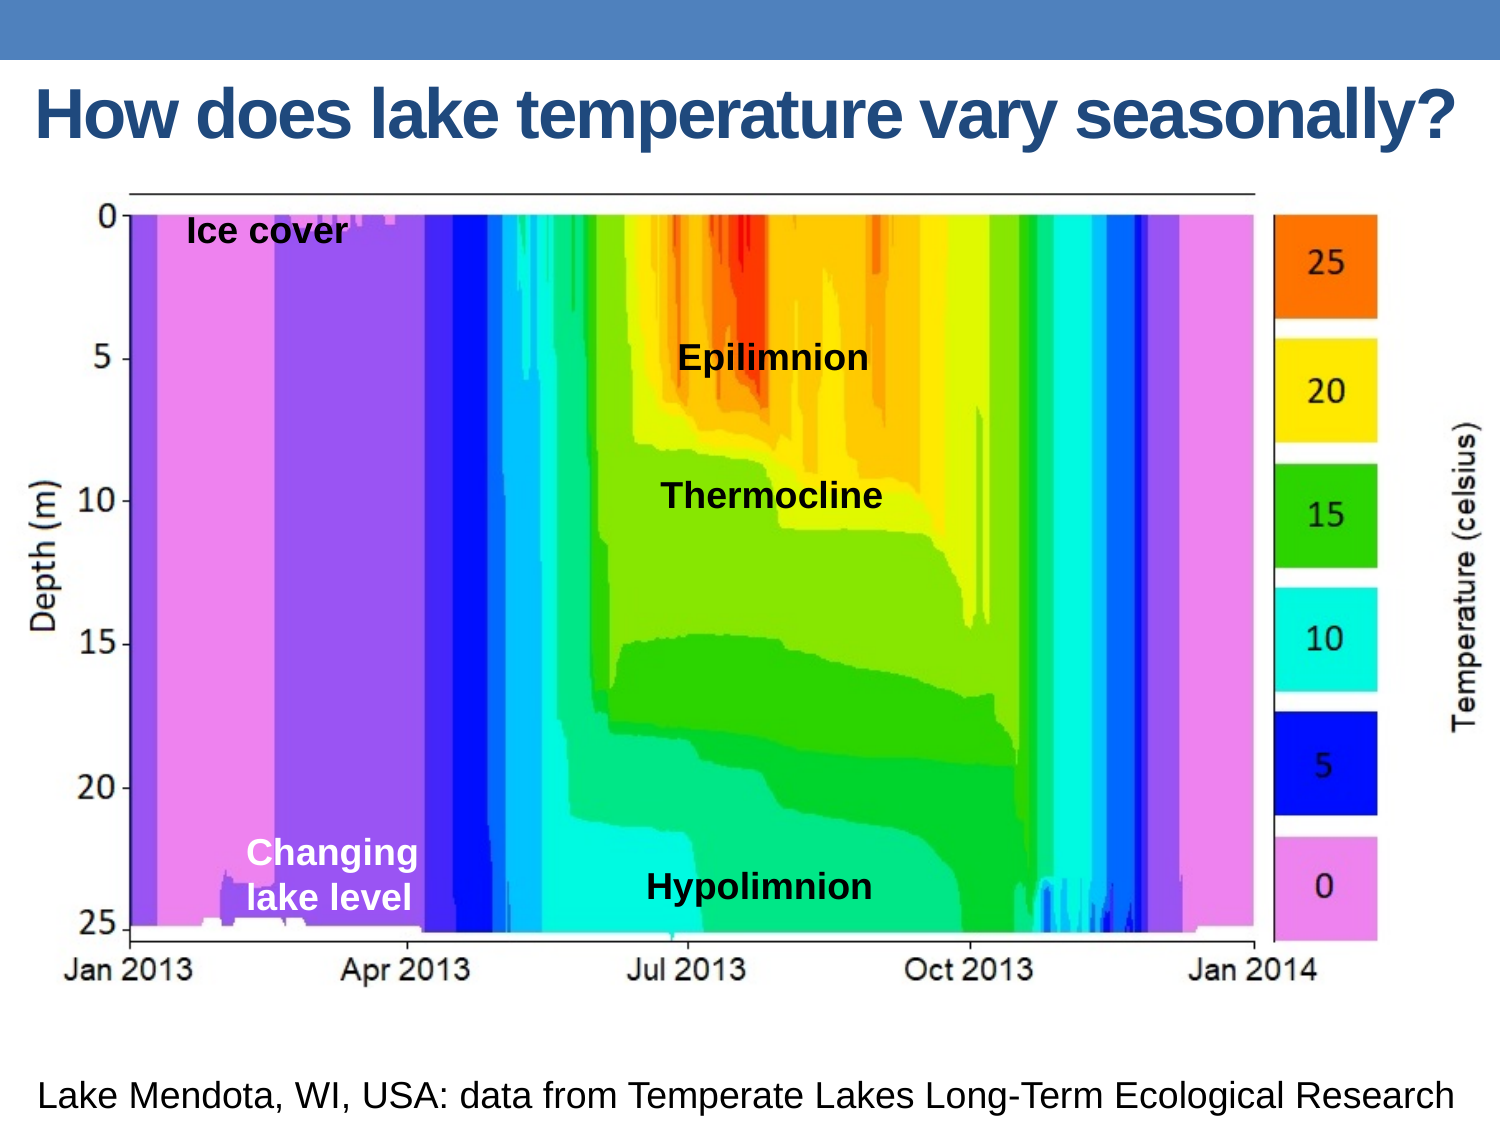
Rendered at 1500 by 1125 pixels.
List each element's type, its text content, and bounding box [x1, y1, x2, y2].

picture [4, 191, 1495, 990]
title How does lake temperature vary seasonally? [0, 60, 1500, 170]
text_box Lake Mendota, WI, USA: data from Temperate Lakes Long-Term Ecological Research [22, 1063, 1500, 1123]
